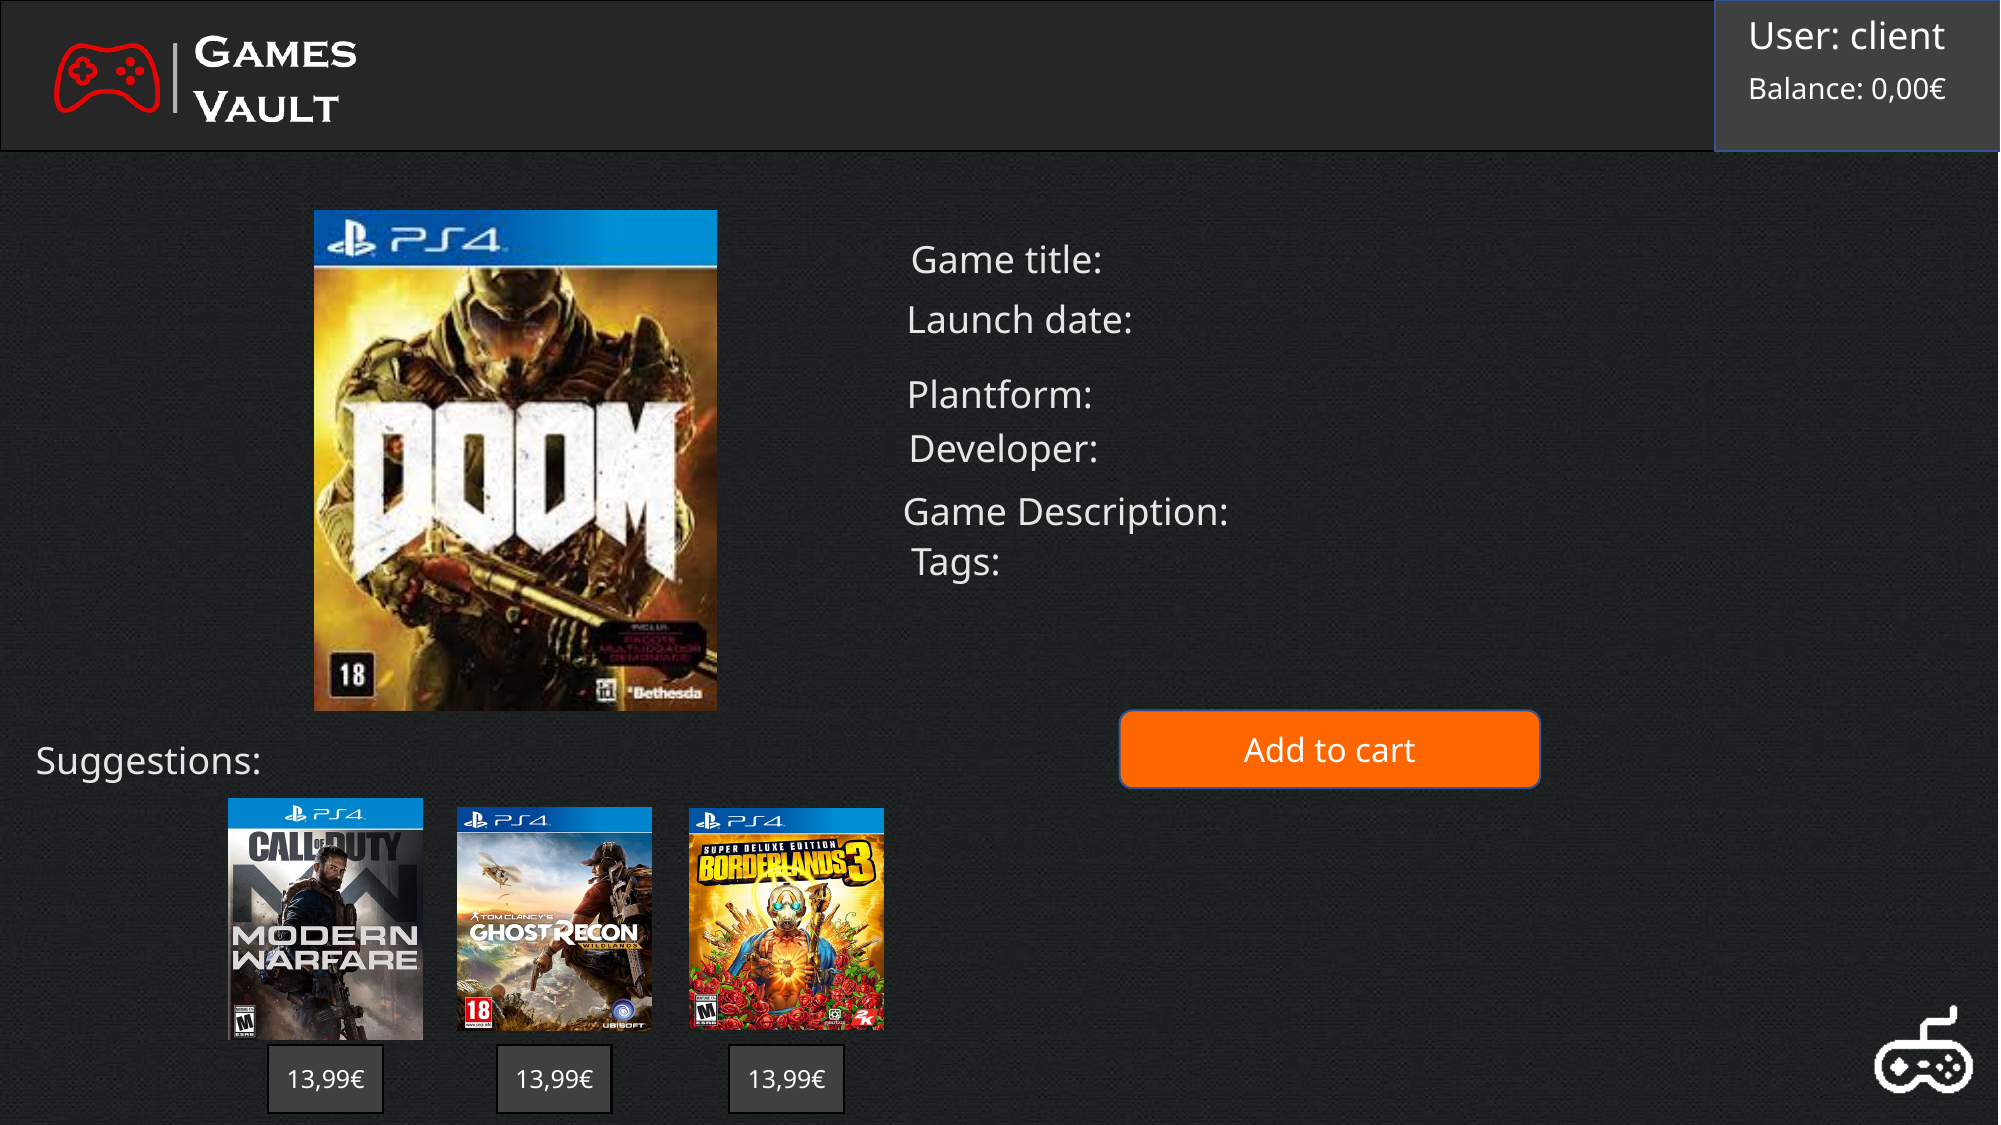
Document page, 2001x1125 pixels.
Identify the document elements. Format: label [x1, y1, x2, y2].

text_box [0, 0, 1714, 5]
picture [0, 5, 1998, 1125]
text_box [1714, 0, 2000, 5]
